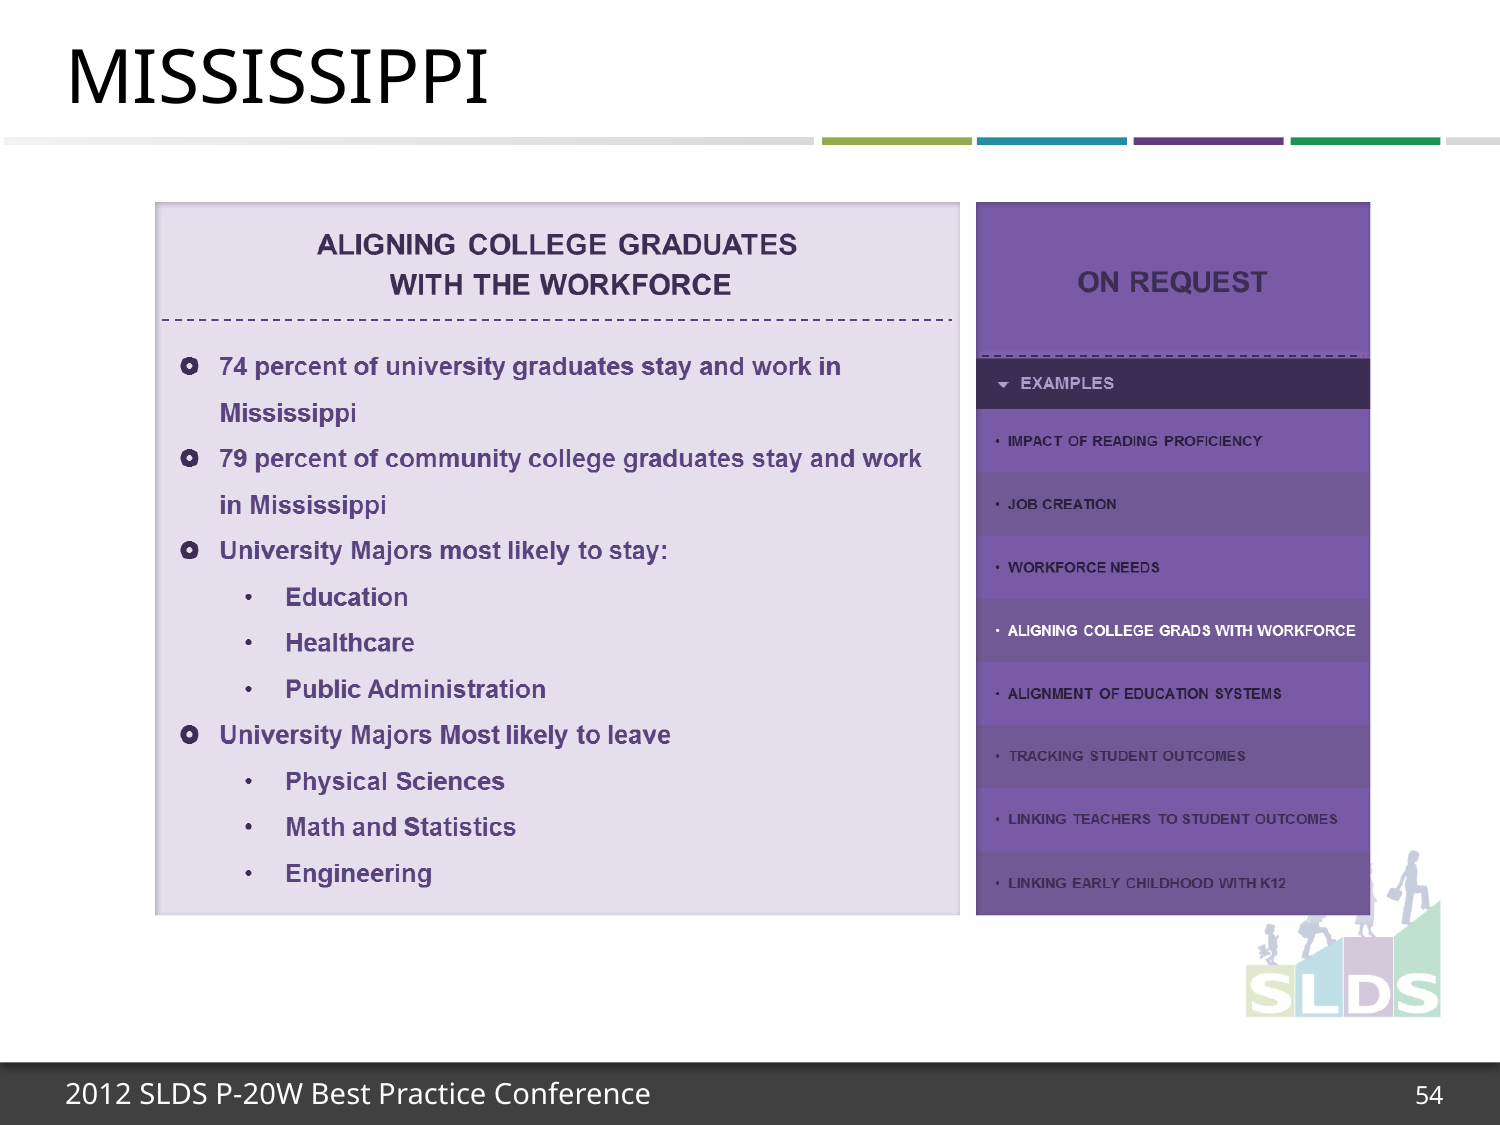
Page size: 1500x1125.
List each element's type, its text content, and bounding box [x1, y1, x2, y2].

slide_number 54 [1108, 1067, 1459, 1125]
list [140, 187, 1385, 931]
title Mississippi [50, 8, 1450, 138]
